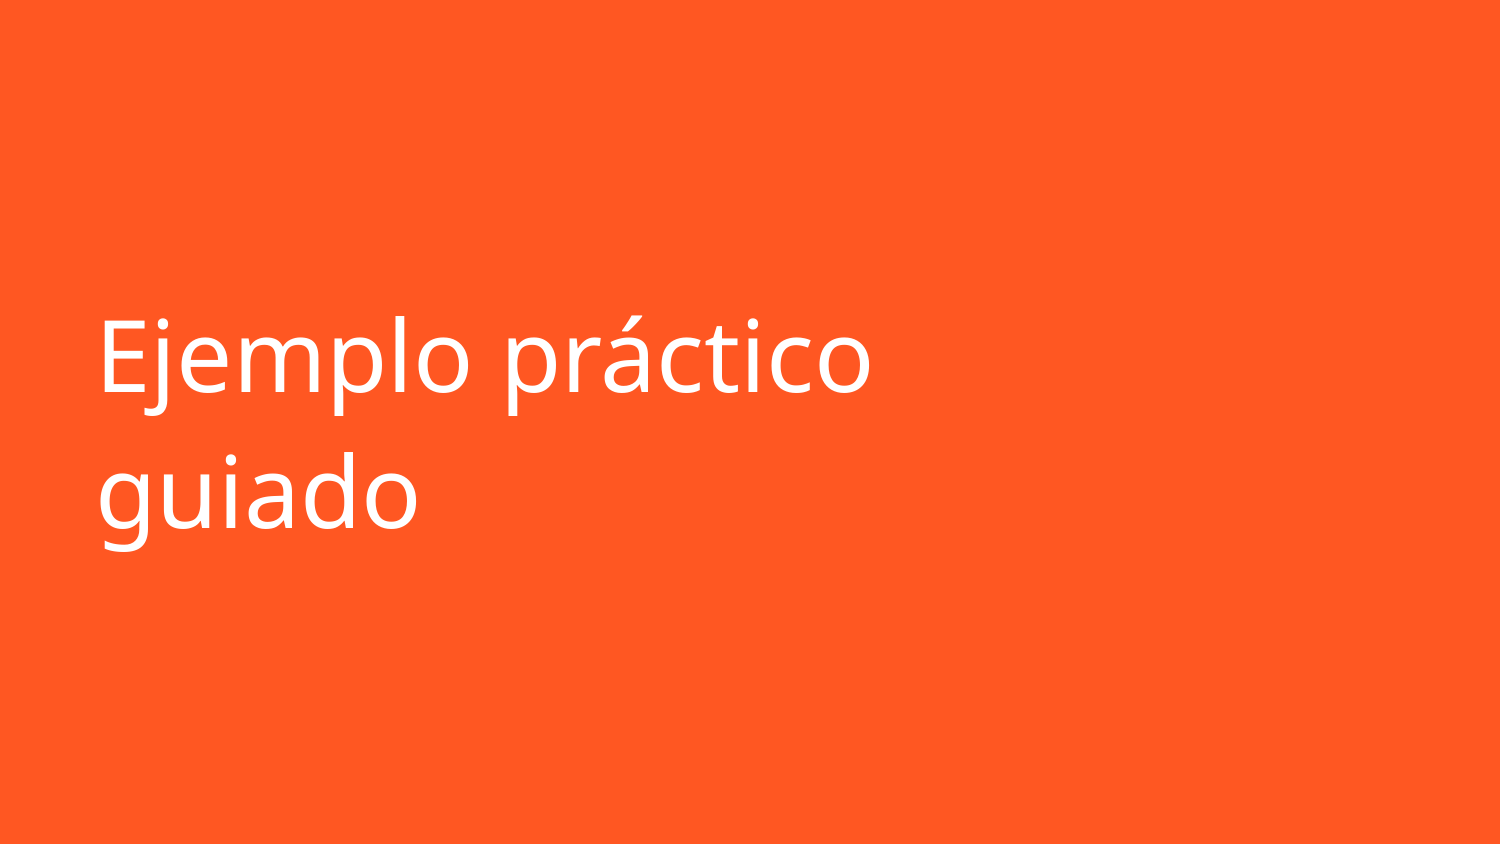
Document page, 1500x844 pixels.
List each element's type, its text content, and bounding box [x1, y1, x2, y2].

title Ejemplo práctico guiado [80, 86, 1013, 758]
